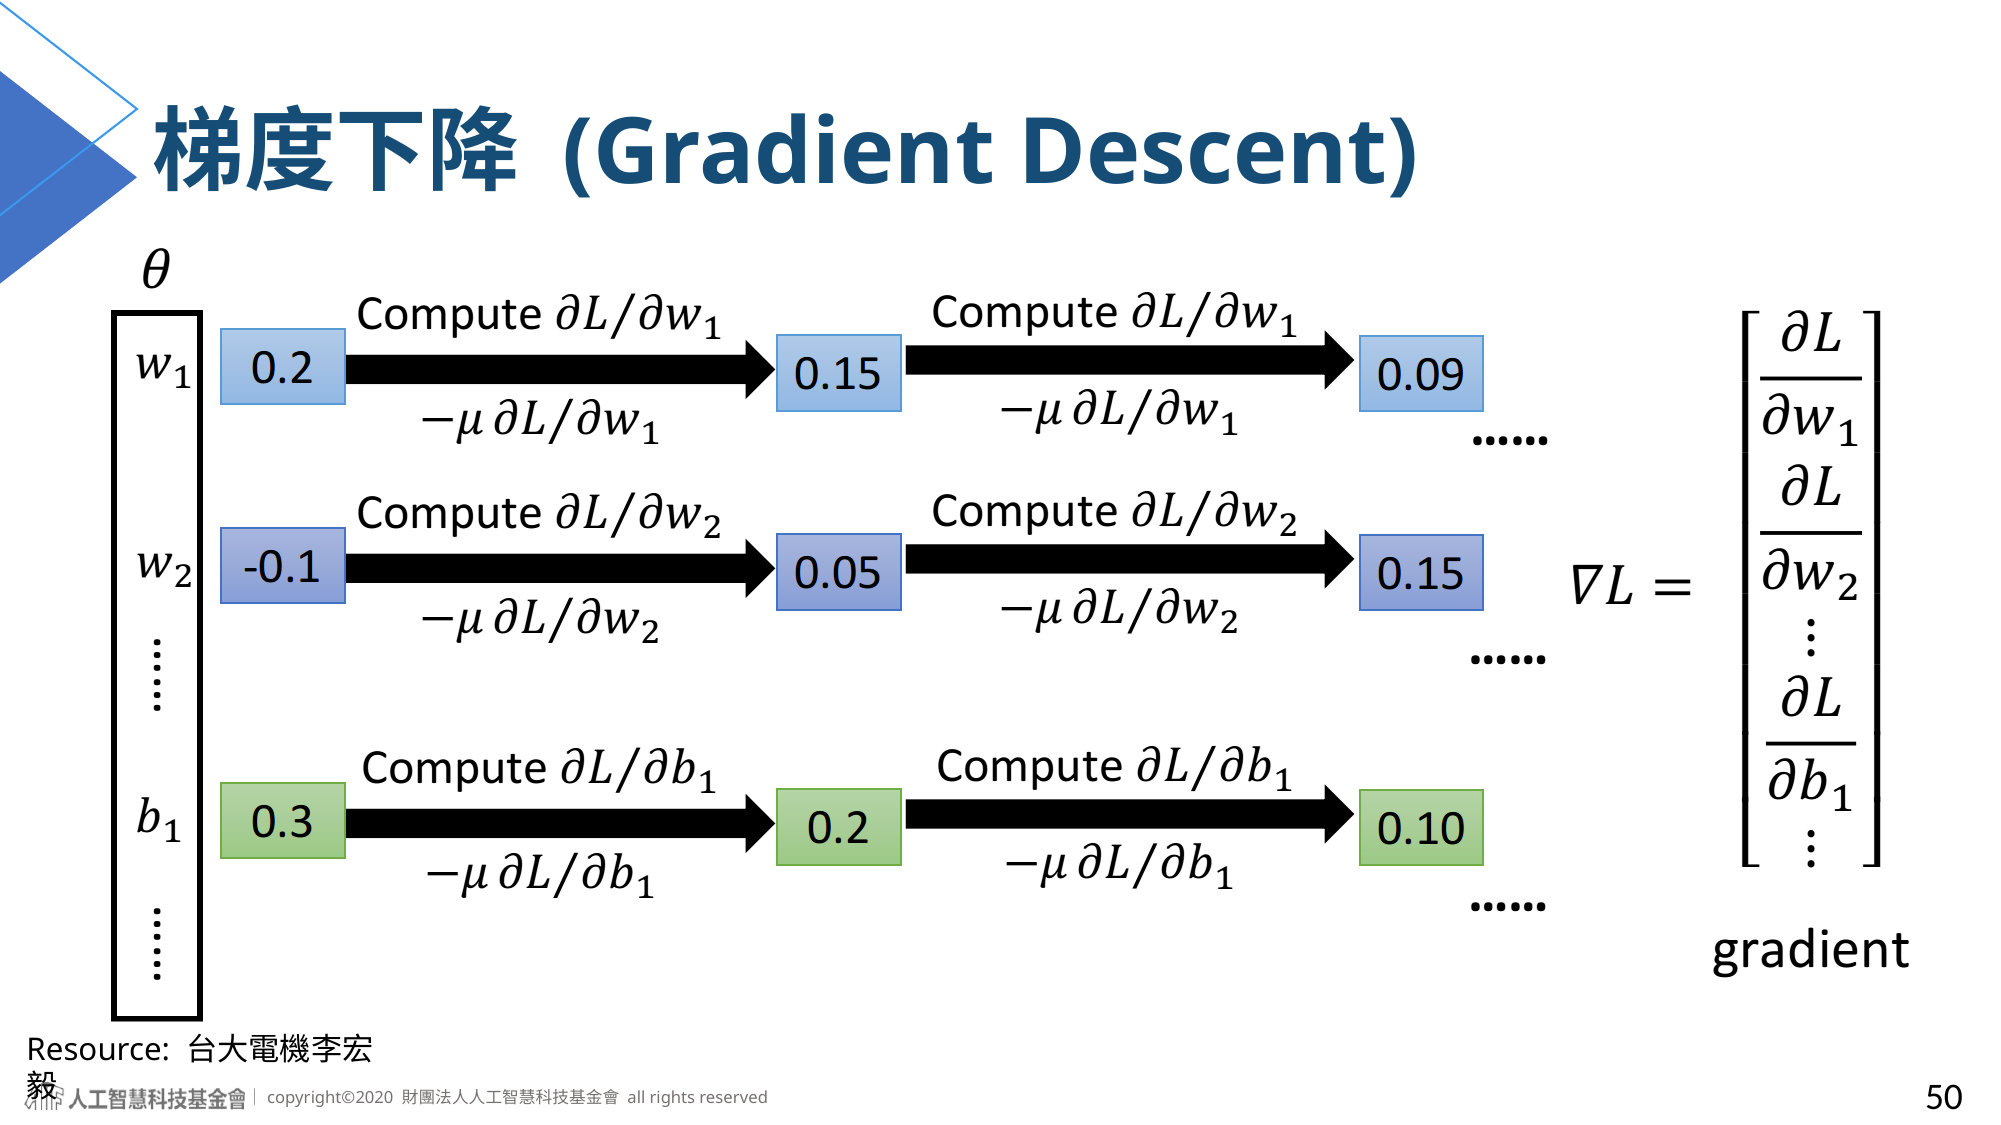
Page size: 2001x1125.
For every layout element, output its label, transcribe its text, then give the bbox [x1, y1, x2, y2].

text_box 50 [1910, 1064, 1981, 1125]
text_box Resource: 台大電機李宏毅 [11, 1021, 418, 1112]
title 梯度下降 (Gradient Descent) [137, 45, 1937, 174]
picture [110, 174, 2000, 1022]
